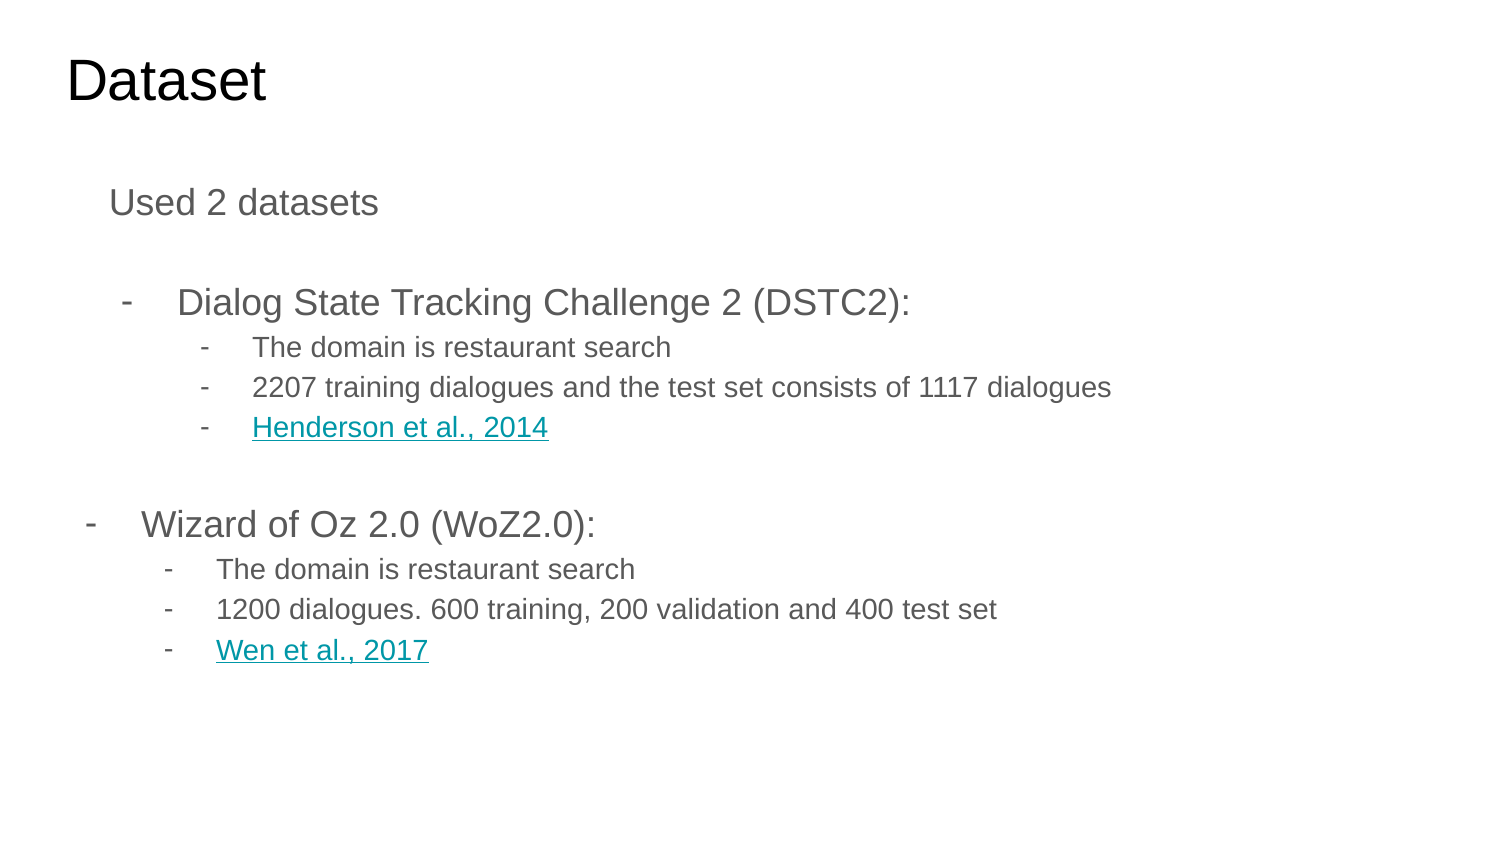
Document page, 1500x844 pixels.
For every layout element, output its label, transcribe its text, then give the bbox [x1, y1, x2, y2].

title Dataset [51, 26, 1449, 121]
text_box Used 2 datasets [93, 156, 621, 242]
list Wizard of Oz 2.0 (WoZ2.0): The domain is restaurant search 1200 dialogues. 600 training, 200 validation and 400 test set Wen et al., 2017 [51, 478, 1206, 709]
list Dialog State Tracking Challenge 2 (DSTC2): The domain is restaurant search 2207 training dialogues and the test set consists of 1117 dialogues Henderson et al., 2014 [87, 256, 1242, 470]
